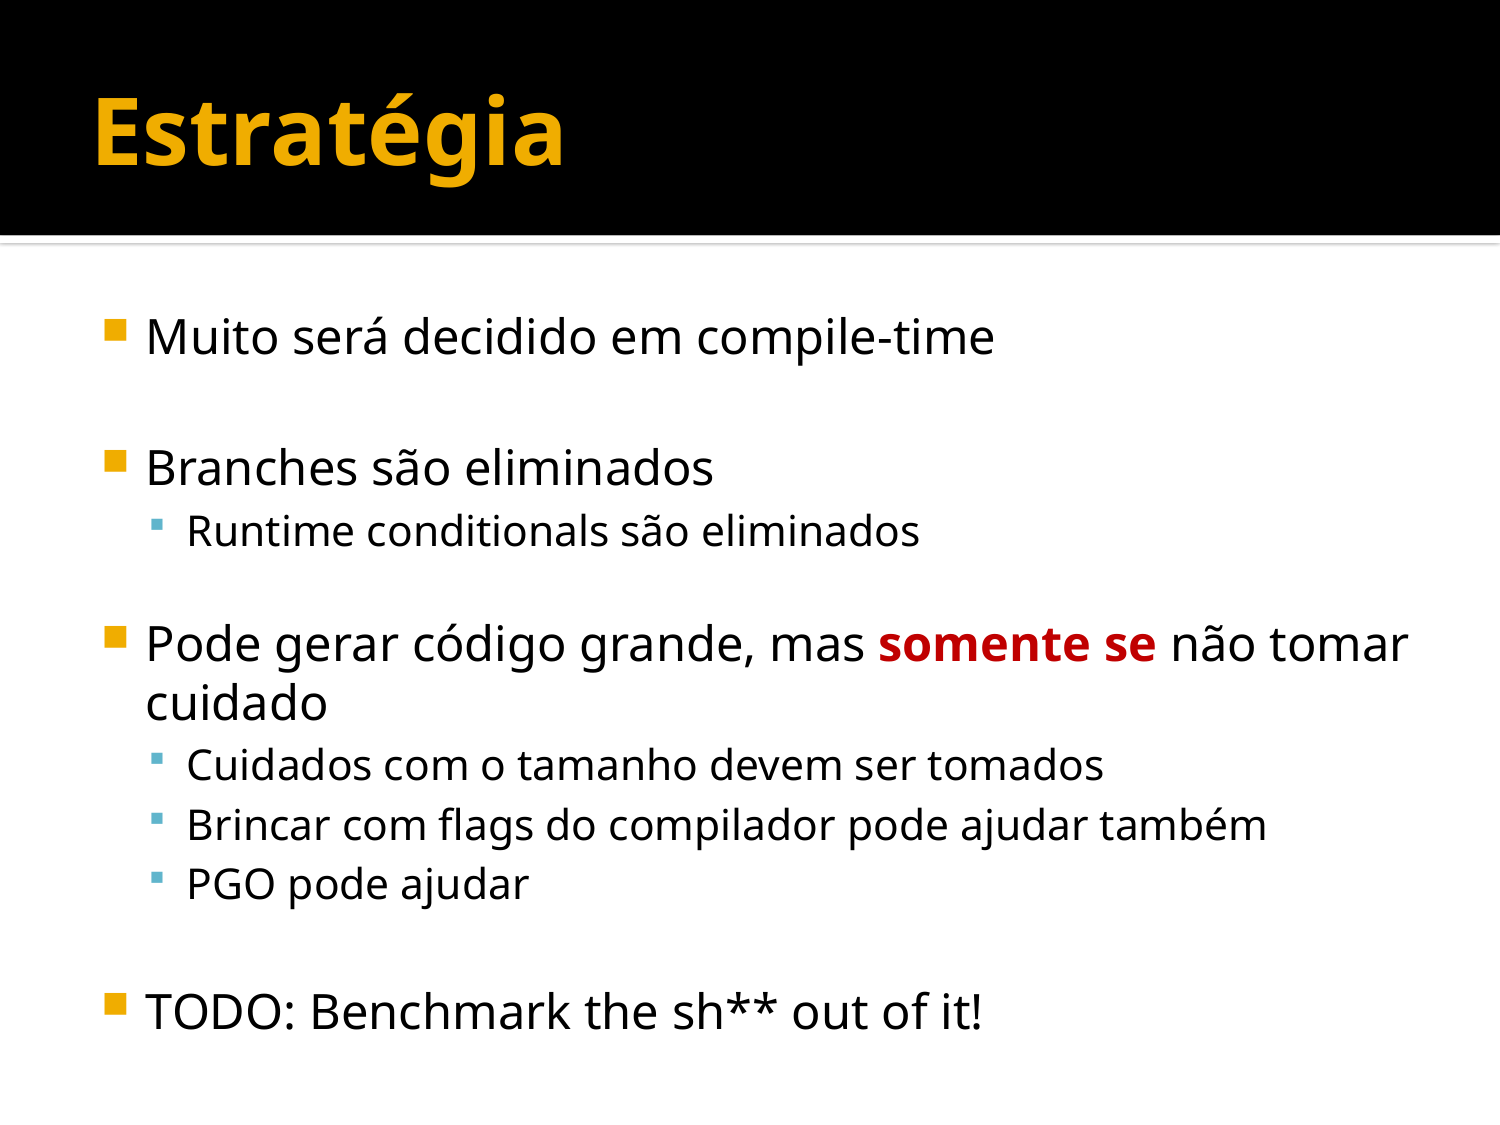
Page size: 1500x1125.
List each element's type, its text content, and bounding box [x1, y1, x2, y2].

title Estratégia [75, 25, 1425, 231]
list Muito será decidido em compile-time Branches são eliminados Runtime conditionals são eliminados Pode gerar código grande, mas somente se não tomar cuidado Cuidados com o tamanho devem ser tomados Brincar com flags do compilador pode ajudar também PGO pode ajudar TODO: Benchmark the sh** out of it! [75, 291, 1425, 1050]
